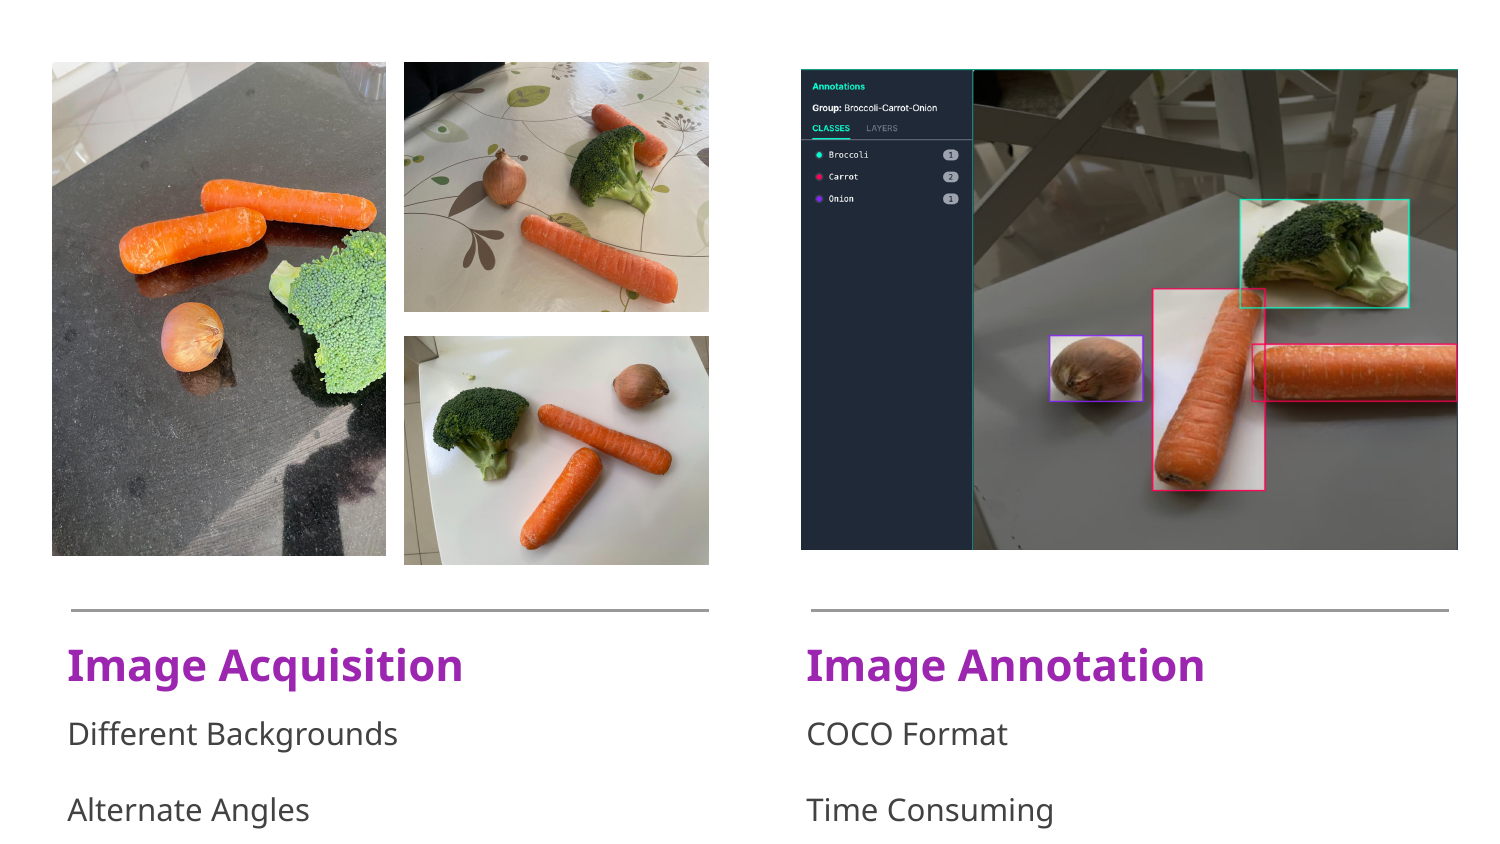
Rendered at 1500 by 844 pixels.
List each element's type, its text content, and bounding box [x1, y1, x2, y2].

picture [404, 336, 709, 565]
list Image Acquisition [52, 618, 709, 693]
picture [51, 62, 386, 557]
picture [801, 68, 1459, 550]
list COCO Format Time Consuming [791, 693, 1448, 799]
picture [404, 62, 709, 313]
list Different Backgrounds Alternate Angles [52, 693, 709, 799]
list Image Annotation [791, 618, 1448, 693]
